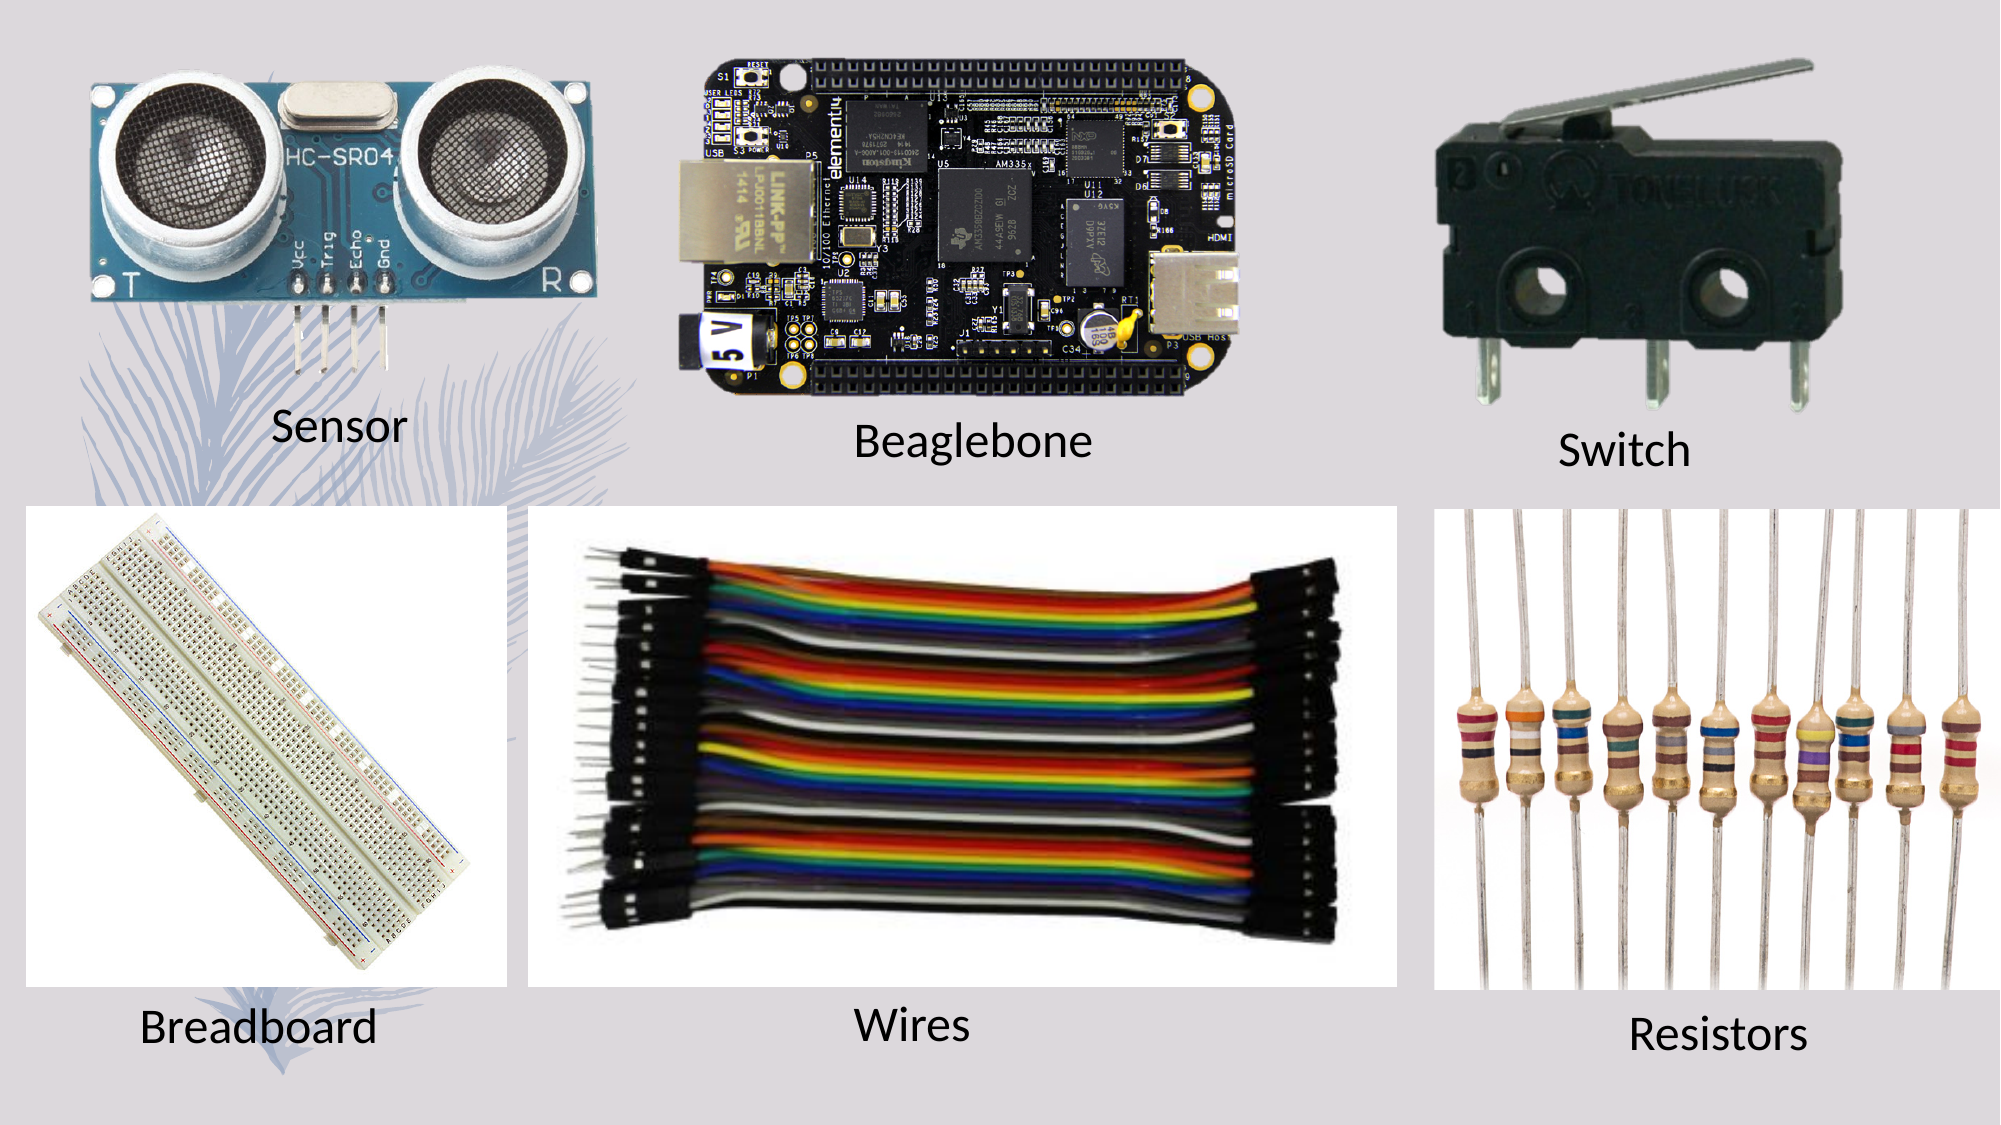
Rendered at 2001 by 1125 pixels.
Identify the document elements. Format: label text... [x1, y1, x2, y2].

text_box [660, 0, 1265, 477]
text_box Switch [1379, 409, 1870, 485]
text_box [1434, 509, 2000, 1069]
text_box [13, 506, 507, 1063]
picture [1396, 30, 1925, 453]
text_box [45, 54, 635, 462]
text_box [527, 506, 1398, 1060]
